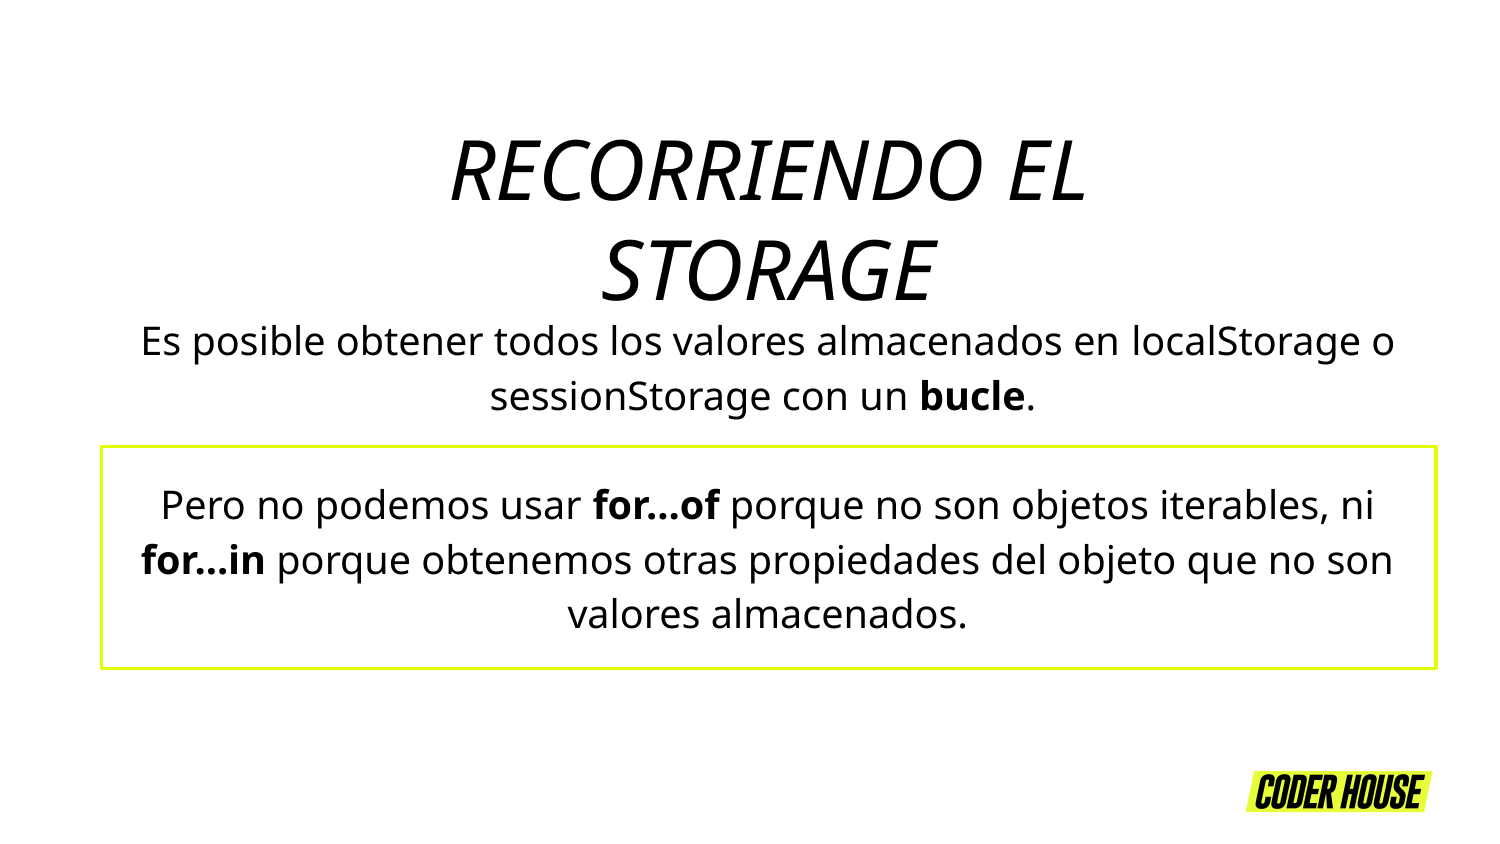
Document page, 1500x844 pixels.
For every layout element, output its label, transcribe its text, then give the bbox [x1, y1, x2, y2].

text_box [101, 446, 1437, 669]
text_box Es posible obtener todos los valores almacenados en localStorage o sessionStorage con un bucle. Pero no podemos usar for...of porque no son objetos iterables, ni for...in porque obtenemos otras propiedades del objeto que no son valores almacenados. [109, 294, 1427, 446]
picture [1241, 764, 1437, 819]
text_box RECORRIENDO EL STORAGE [359, 102, 1178, 265]
